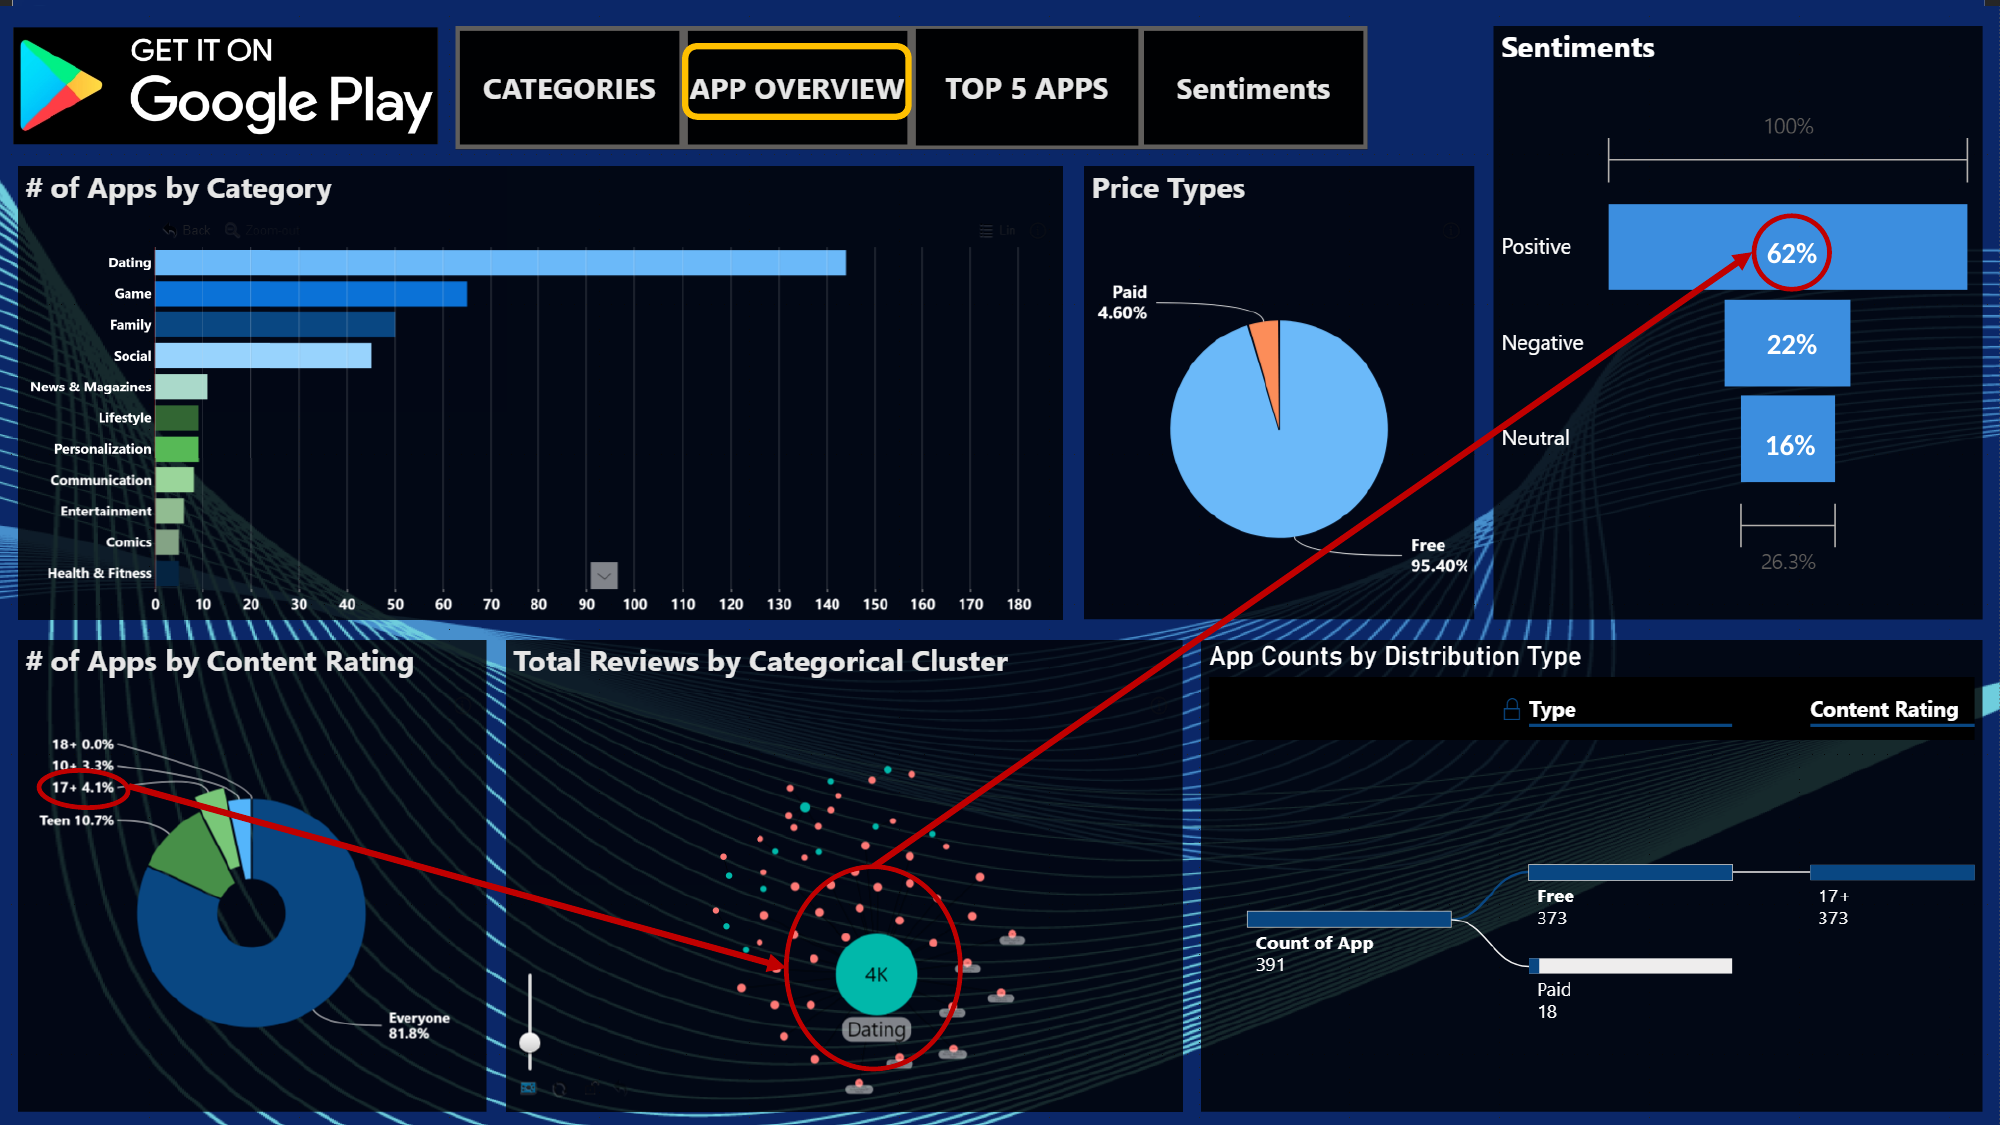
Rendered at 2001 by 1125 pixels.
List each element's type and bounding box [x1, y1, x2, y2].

picture [0, 0, 2000, 1125]
text_box [873, 252, 1753, 867]
text_box [129, 786, 787, 968]
